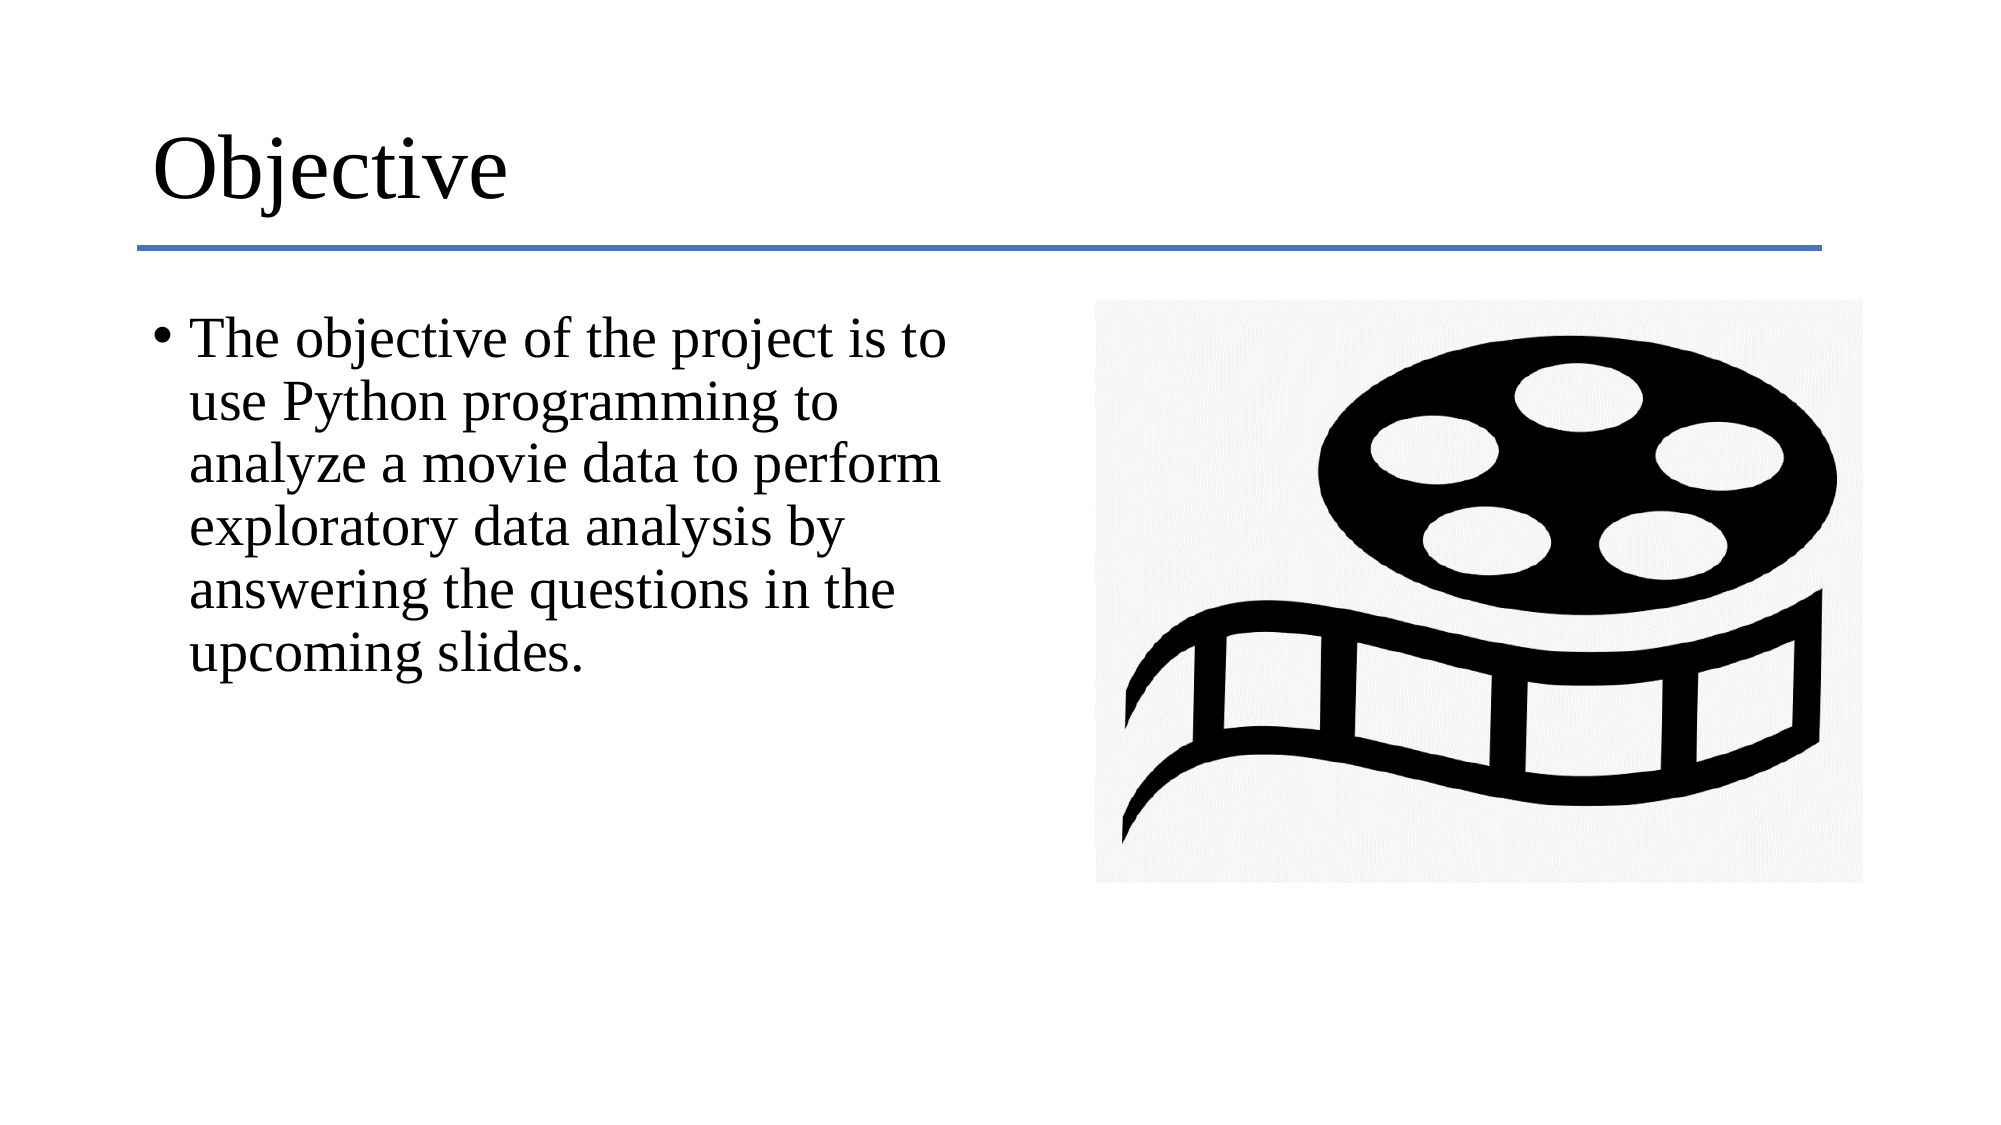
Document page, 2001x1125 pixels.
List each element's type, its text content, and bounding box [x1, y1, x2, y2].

list The objective of the project is to use Python programming to analyze a movie data to perform exploratory data analysis by answering the questions in the upcoming slides. [137, 299, 979, 883]
picture [1095, 299, 1863, 883]
title Objective [137, 59, 1863, 278]
